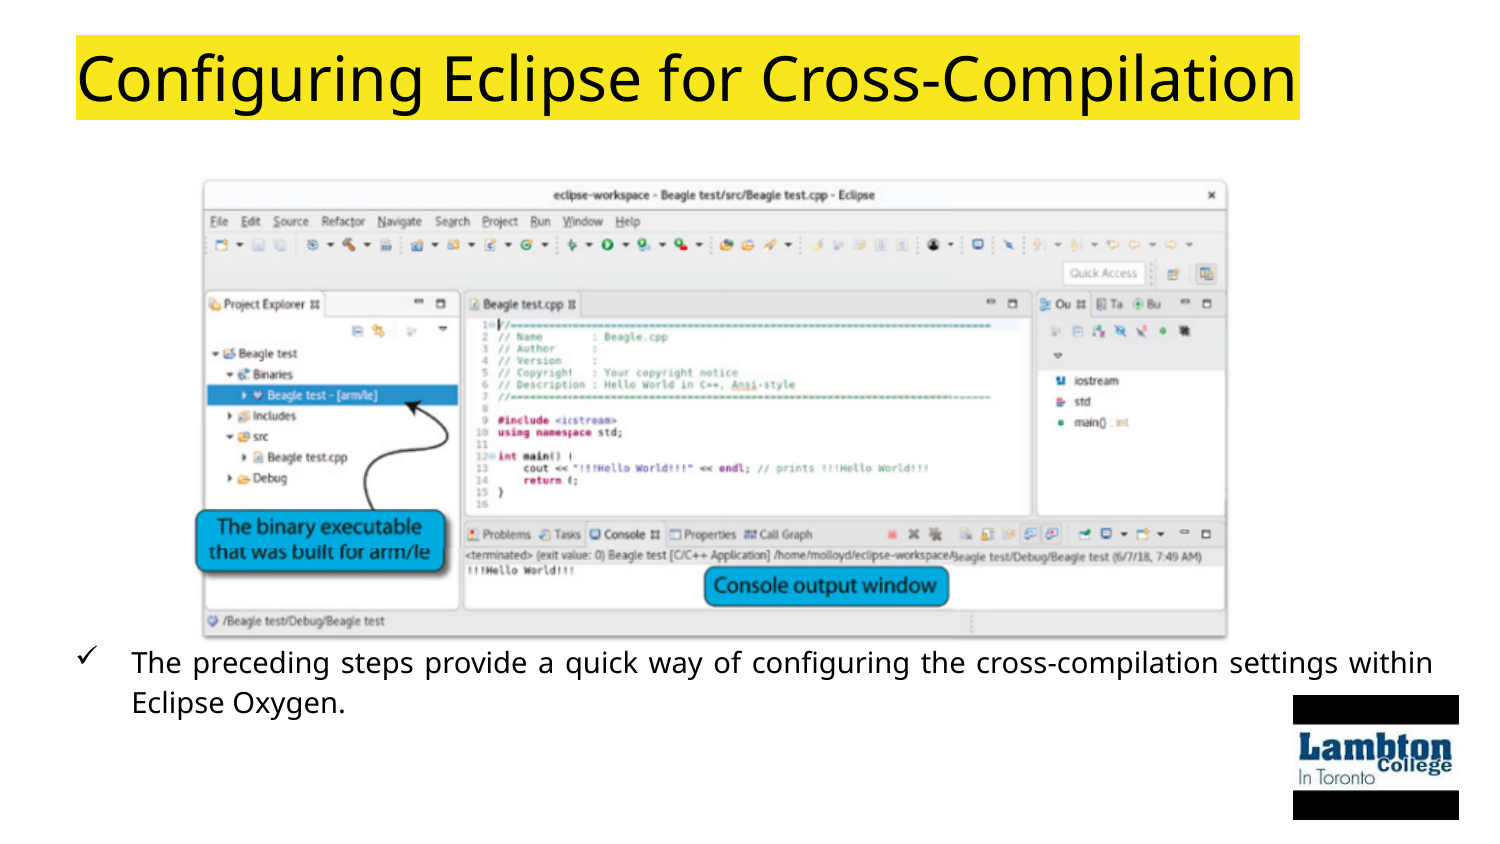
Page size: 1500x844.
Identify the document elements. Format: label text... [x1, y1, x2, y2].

title Configuring Eclipse for Cross-Compilation [60, 24, 1459, 119]
picture [189, 166, 1238, 648]
picture [1293, 694, 1459, 820]
list The preceding steps provide a quick way of configuring the cross-compilation settings within Eclipse Oxygen. [41, 147, 1450, 844]
